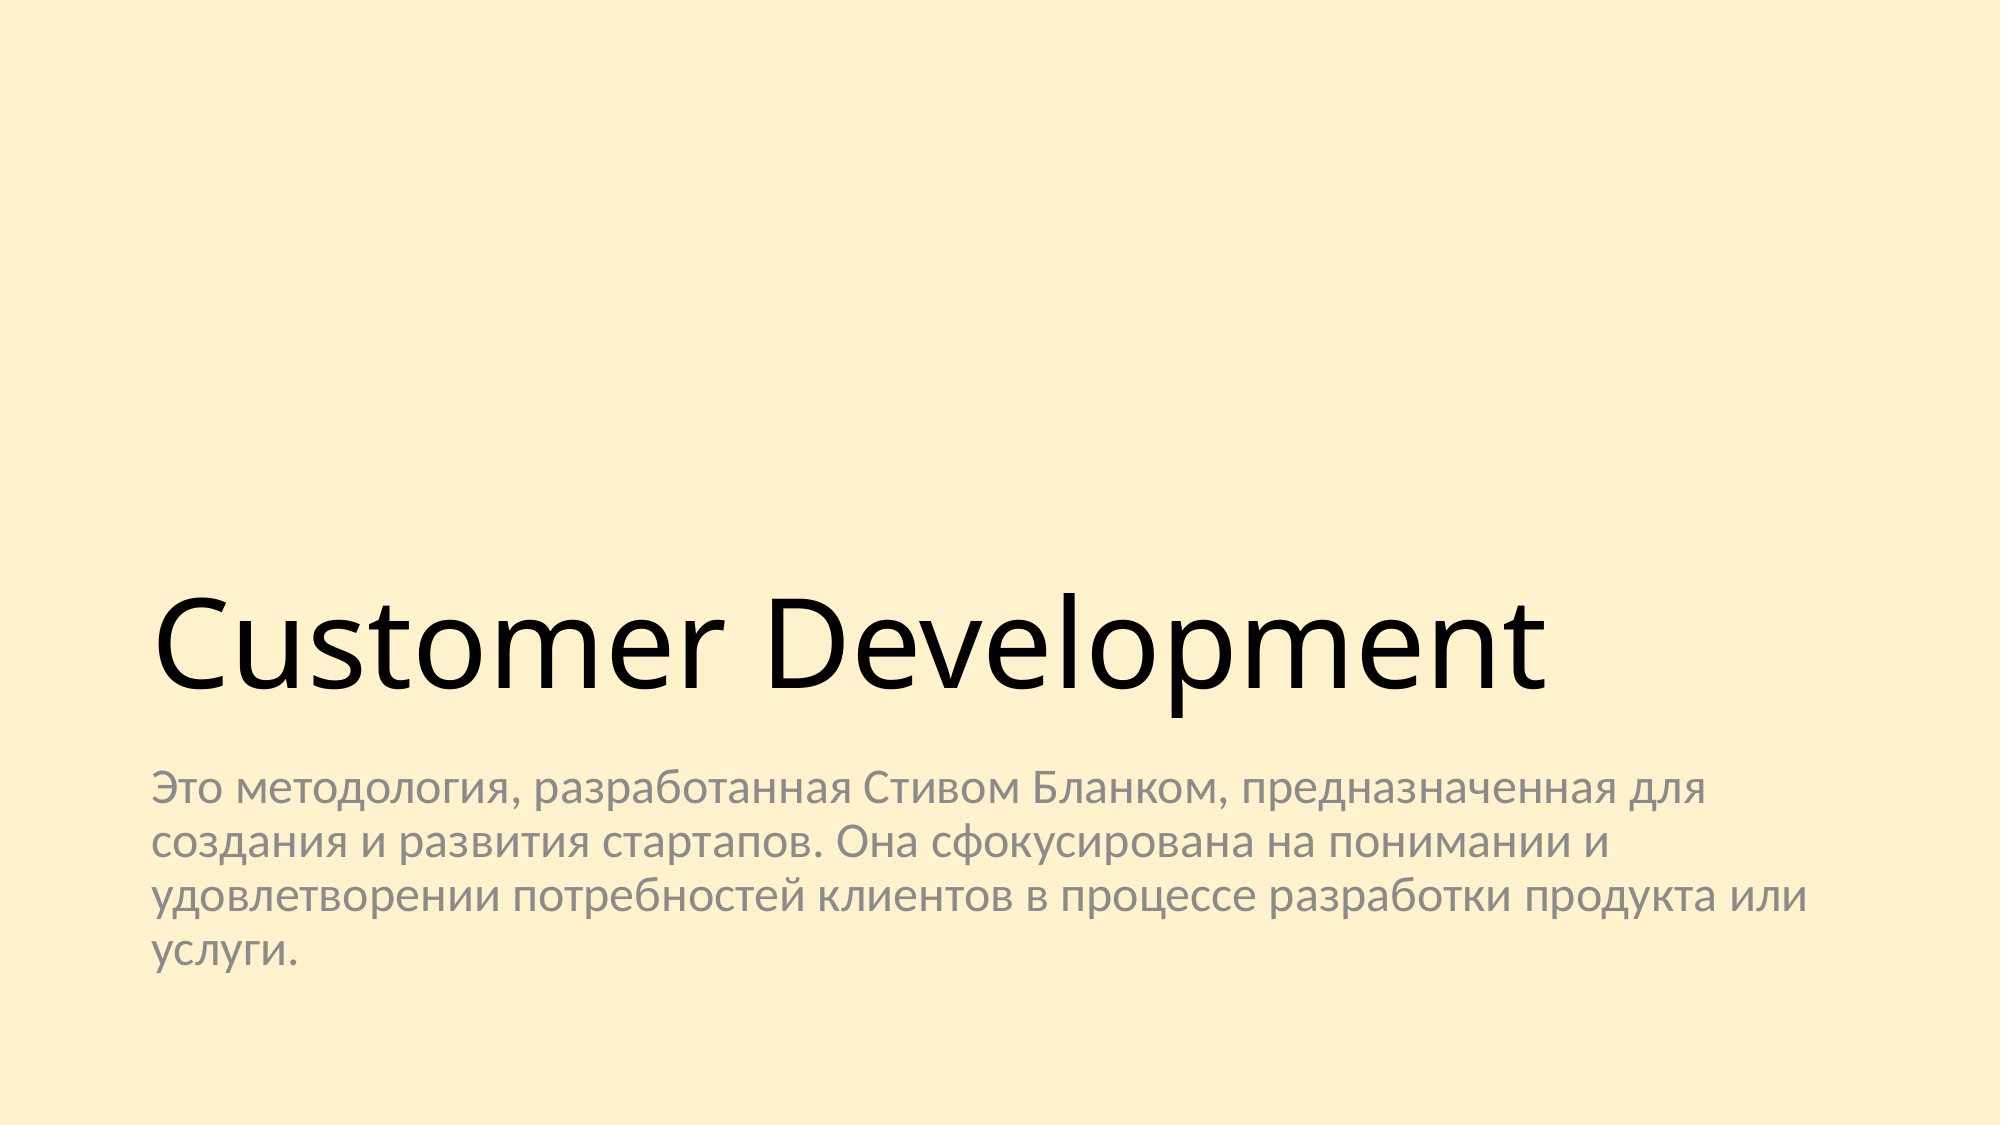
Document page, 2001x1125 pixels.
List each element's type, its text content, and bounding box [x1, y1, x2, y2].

list Это методология, разработанная Стивом Бланком, предназначенная для создания и развития стартапов. Она сфокусирована на понимании и удовлетворении потребностей клиентов в процессе разработки продукта или услуги. [136, 752, 1862, 999]
title Customer Development [136, 280, 1862, 723]
